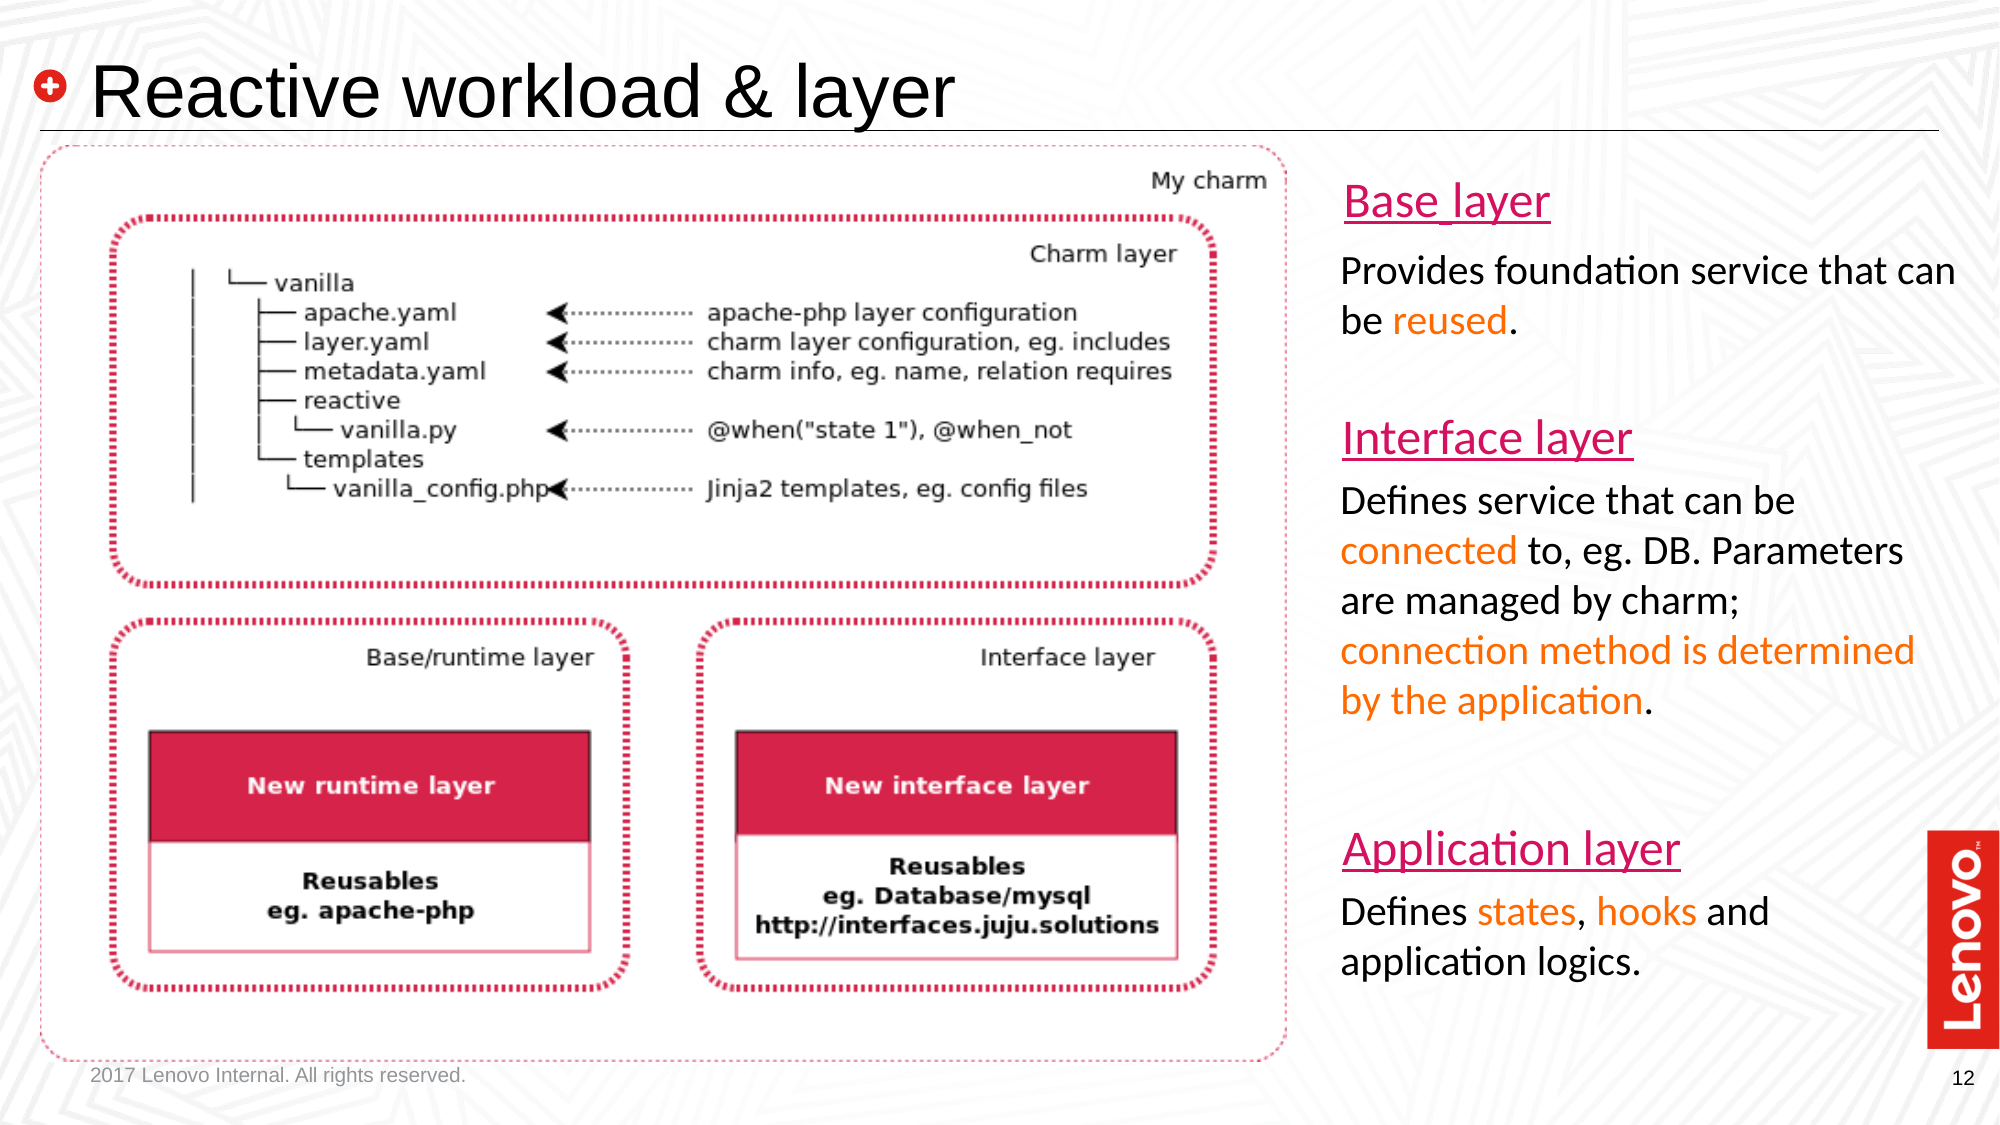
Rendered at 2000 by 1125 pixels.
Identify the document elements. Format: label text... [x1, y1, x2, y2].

picture [0, 0, 2000, 1125]
text_box Defines states, hooks and application logics. [1325, 876, 1907, 992]
text_box Application layer [1327, 808, 1697, 883]
text_box Provides foundation service that can be reused. [1325, 235, 2000, 351]
text_box Interface layer [1327, 397, 1649, 472]
footer 2017 Lenovo Internal. All rights reserved. [90, 1071, 486, 1088]
text_box Defines service that can be connected to, eg. DB. Parameters are managed by charm; connection method is determined by the application. [1325, 465, 1940, 731]
text_box Base layer [1328, 159, 1567, 235]
title Reactive workload & layer [90, 45, 1907, 129]
